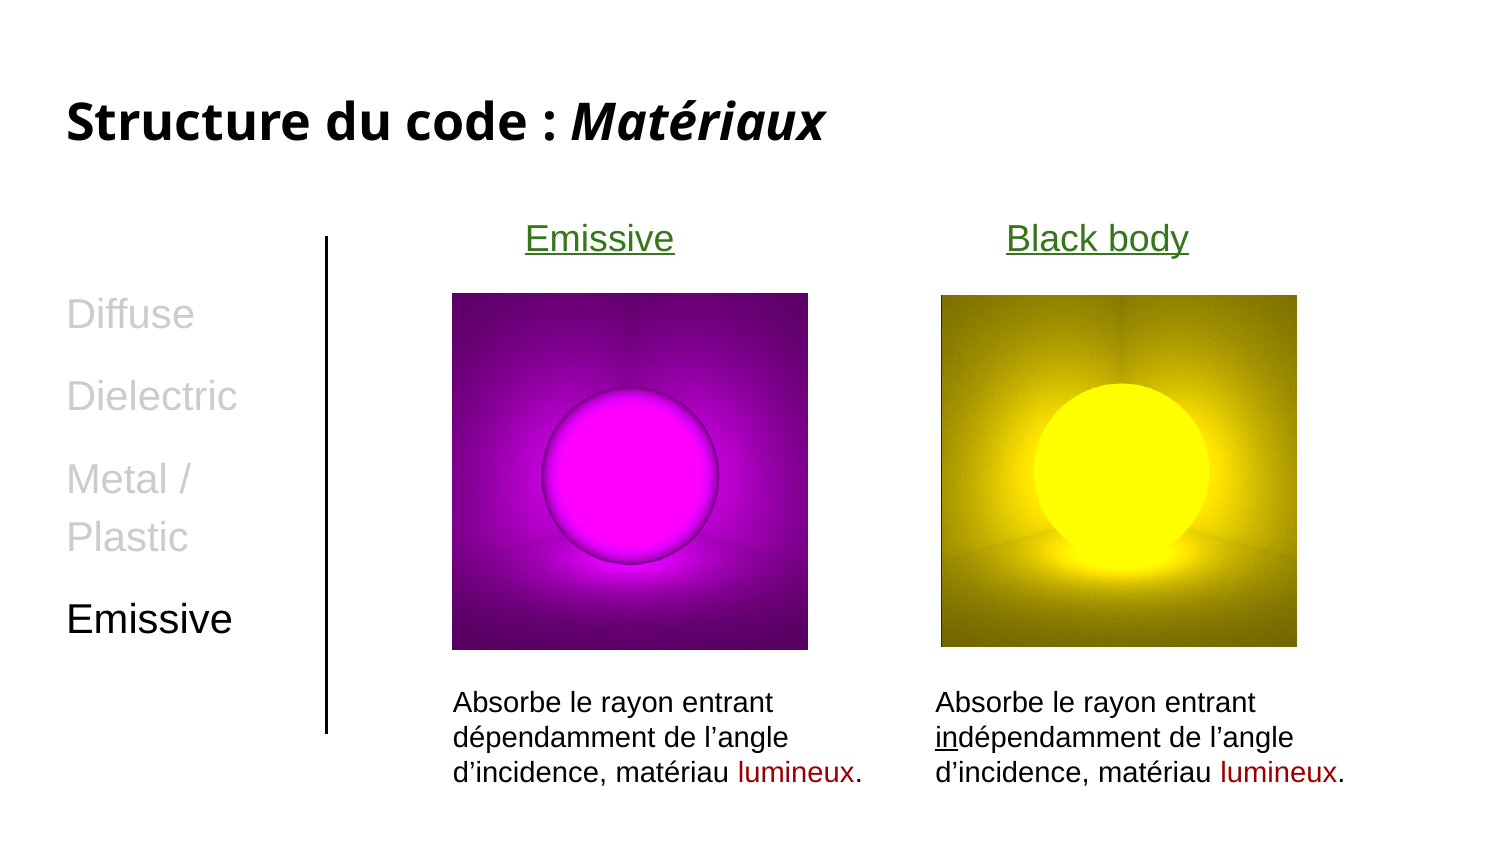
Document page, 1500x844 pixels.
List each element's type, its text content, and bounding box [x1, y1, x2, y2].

text_box Emissive [472, 198, 727, 274]
text_box Absorbe le rayon entrant dépendamment de l’angle d’incidence, matériau lumineux. [437, 668, 891, 804]
title Structure du code : Matériaux [51, 72, 1449, 184]
picture [451, 293, 808, 650]
list Diffuse Dielectric Metal / Plastic Emissive [51, 189, 319, 750]
text_box Black body [970, 198, 1225, 274]
picture [940, 295, 1297, 647]
text_box Absorbe le rayon entrant indépendamment de l’angle d’incidence, matériau lumineux. [920, 668, 1374, 804]
